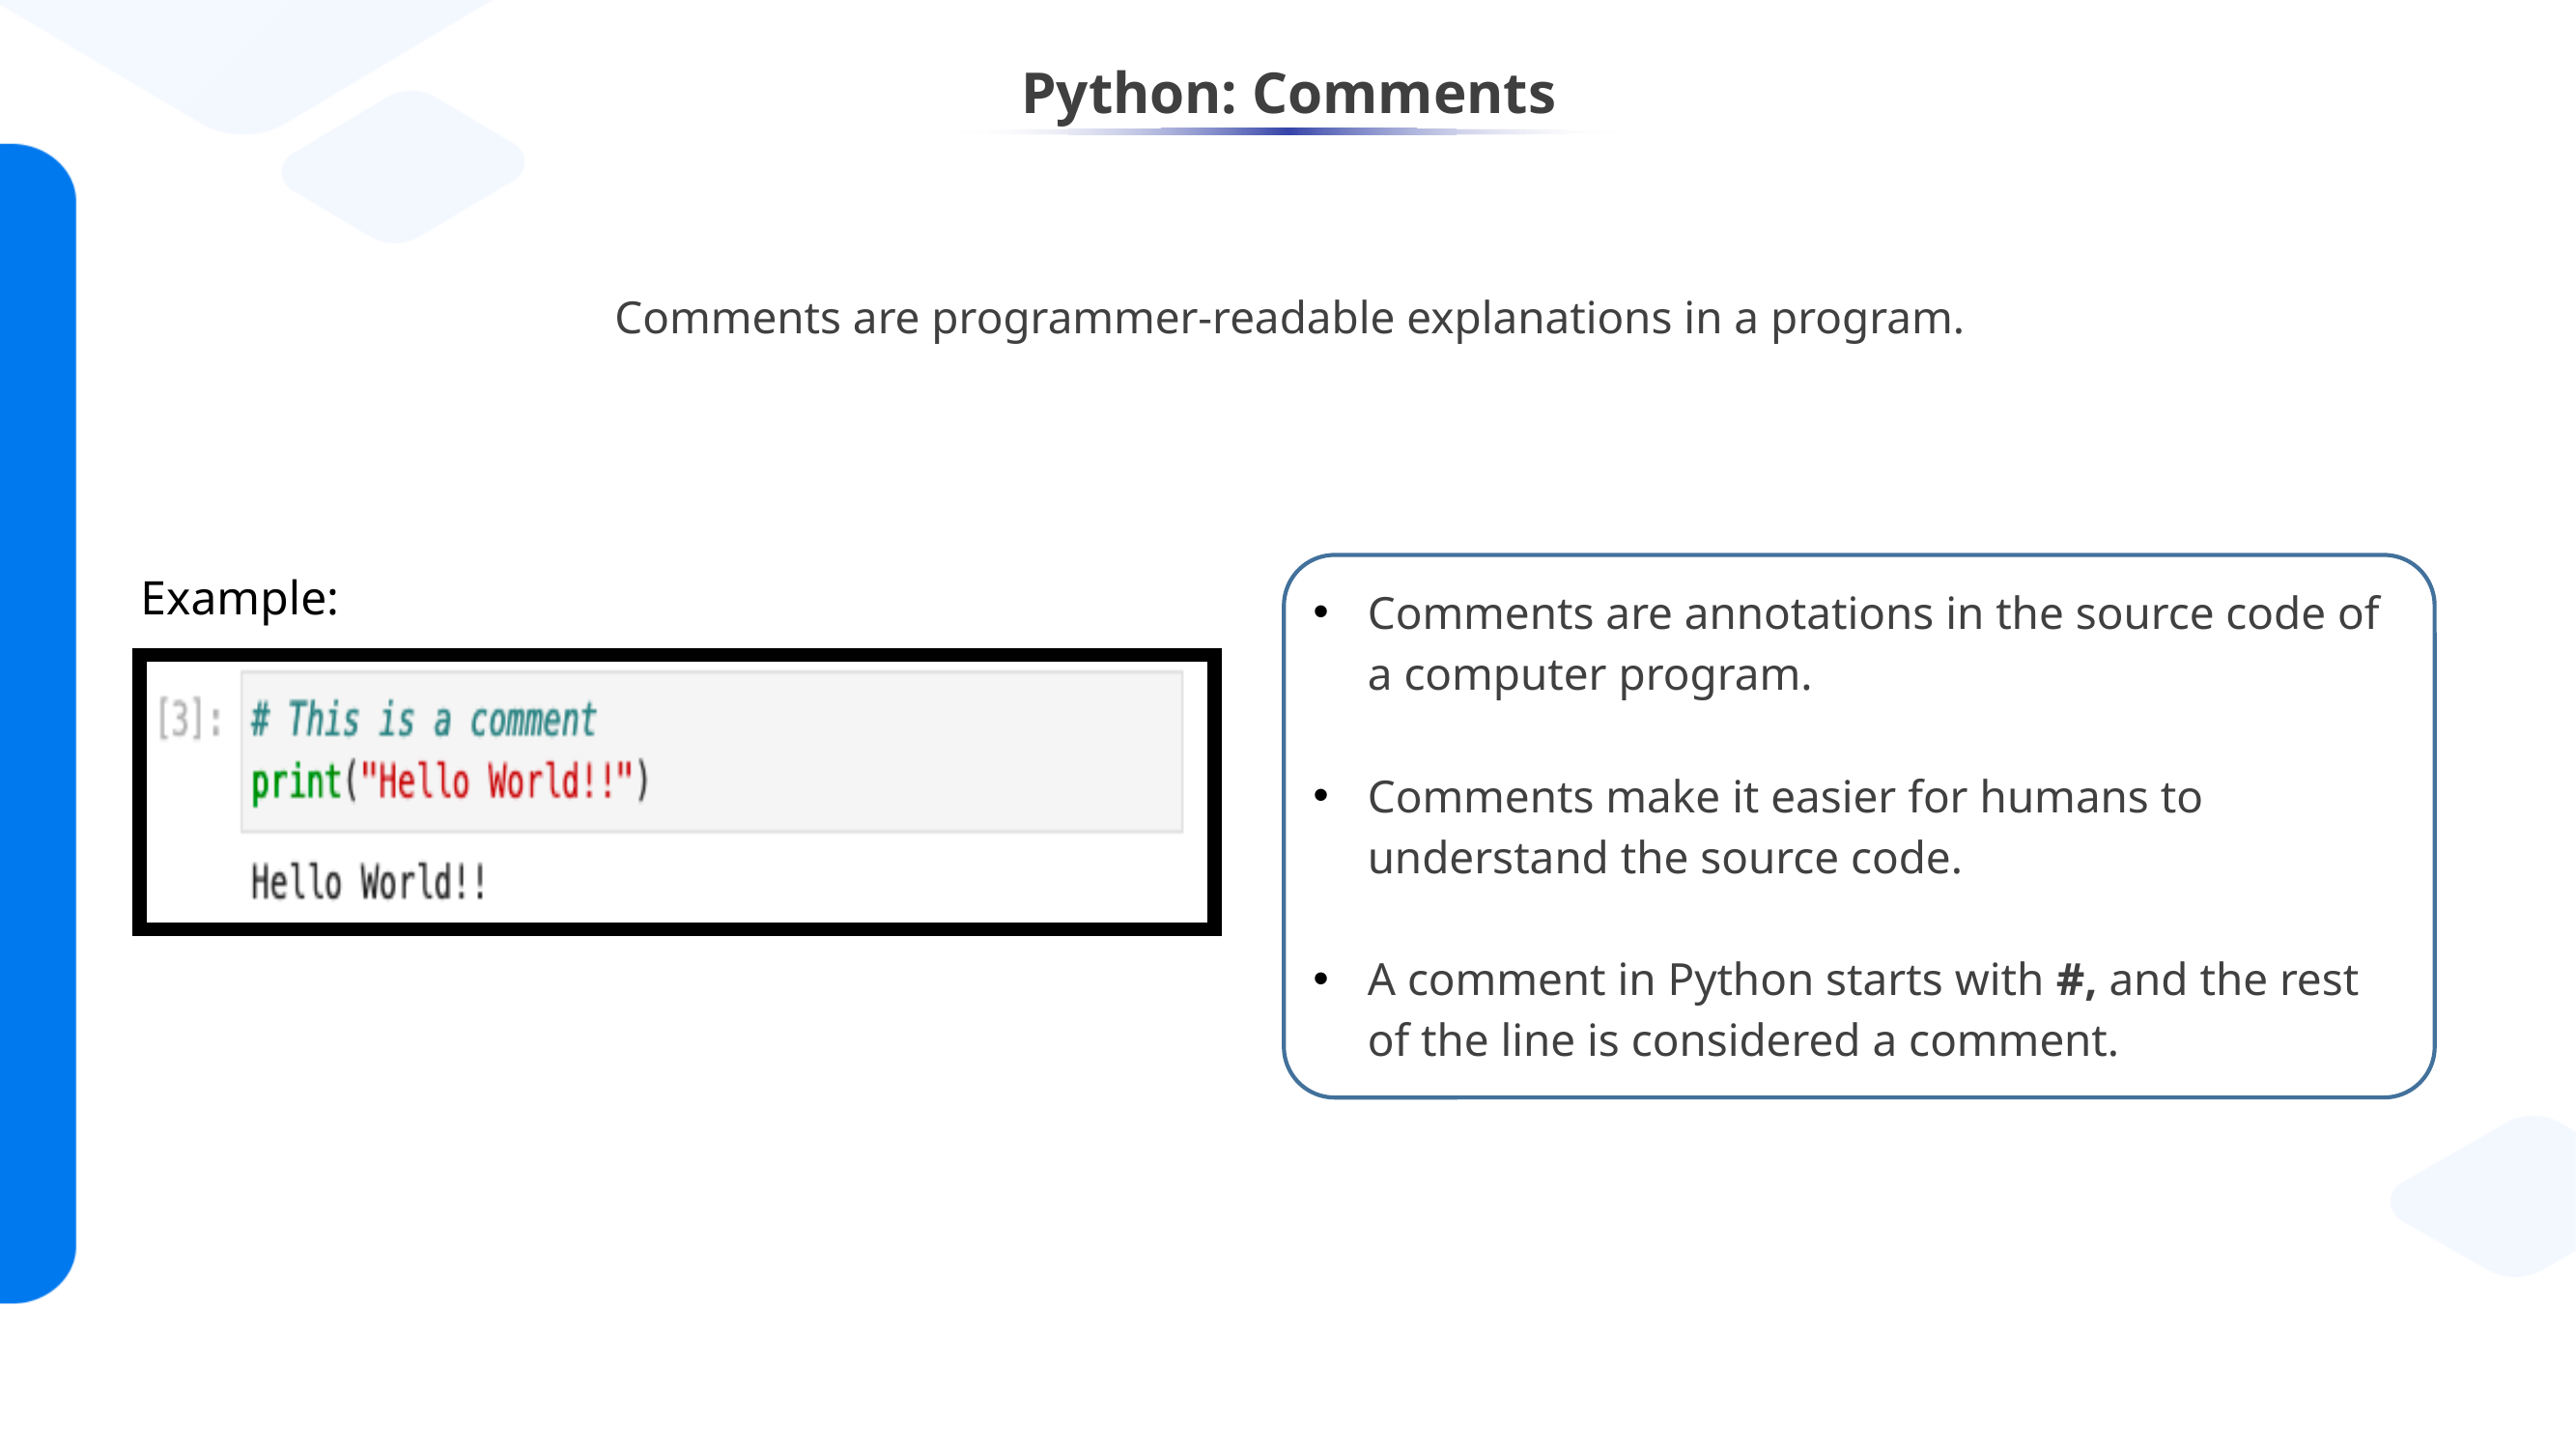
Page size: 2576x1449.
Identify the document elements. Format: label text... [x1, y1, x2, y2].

picture [0, 0, 2576, 1449]
text_box [953, 127, 1624, 136]
text_box Python: Comments [691, 54, 1884, 125]
text_box Comments are programmer-readable explanations in a program. [508, 273, 2072, 350]
text_box Example: [126, 561, 600, 632]
text_box Comments are annotations in the source code of a computer program. Comments make it easier for humans to understand the source code. A comment in Python starts with #, and the rest of the line is considered a comment. [1284, 554, 2435, 1098]
